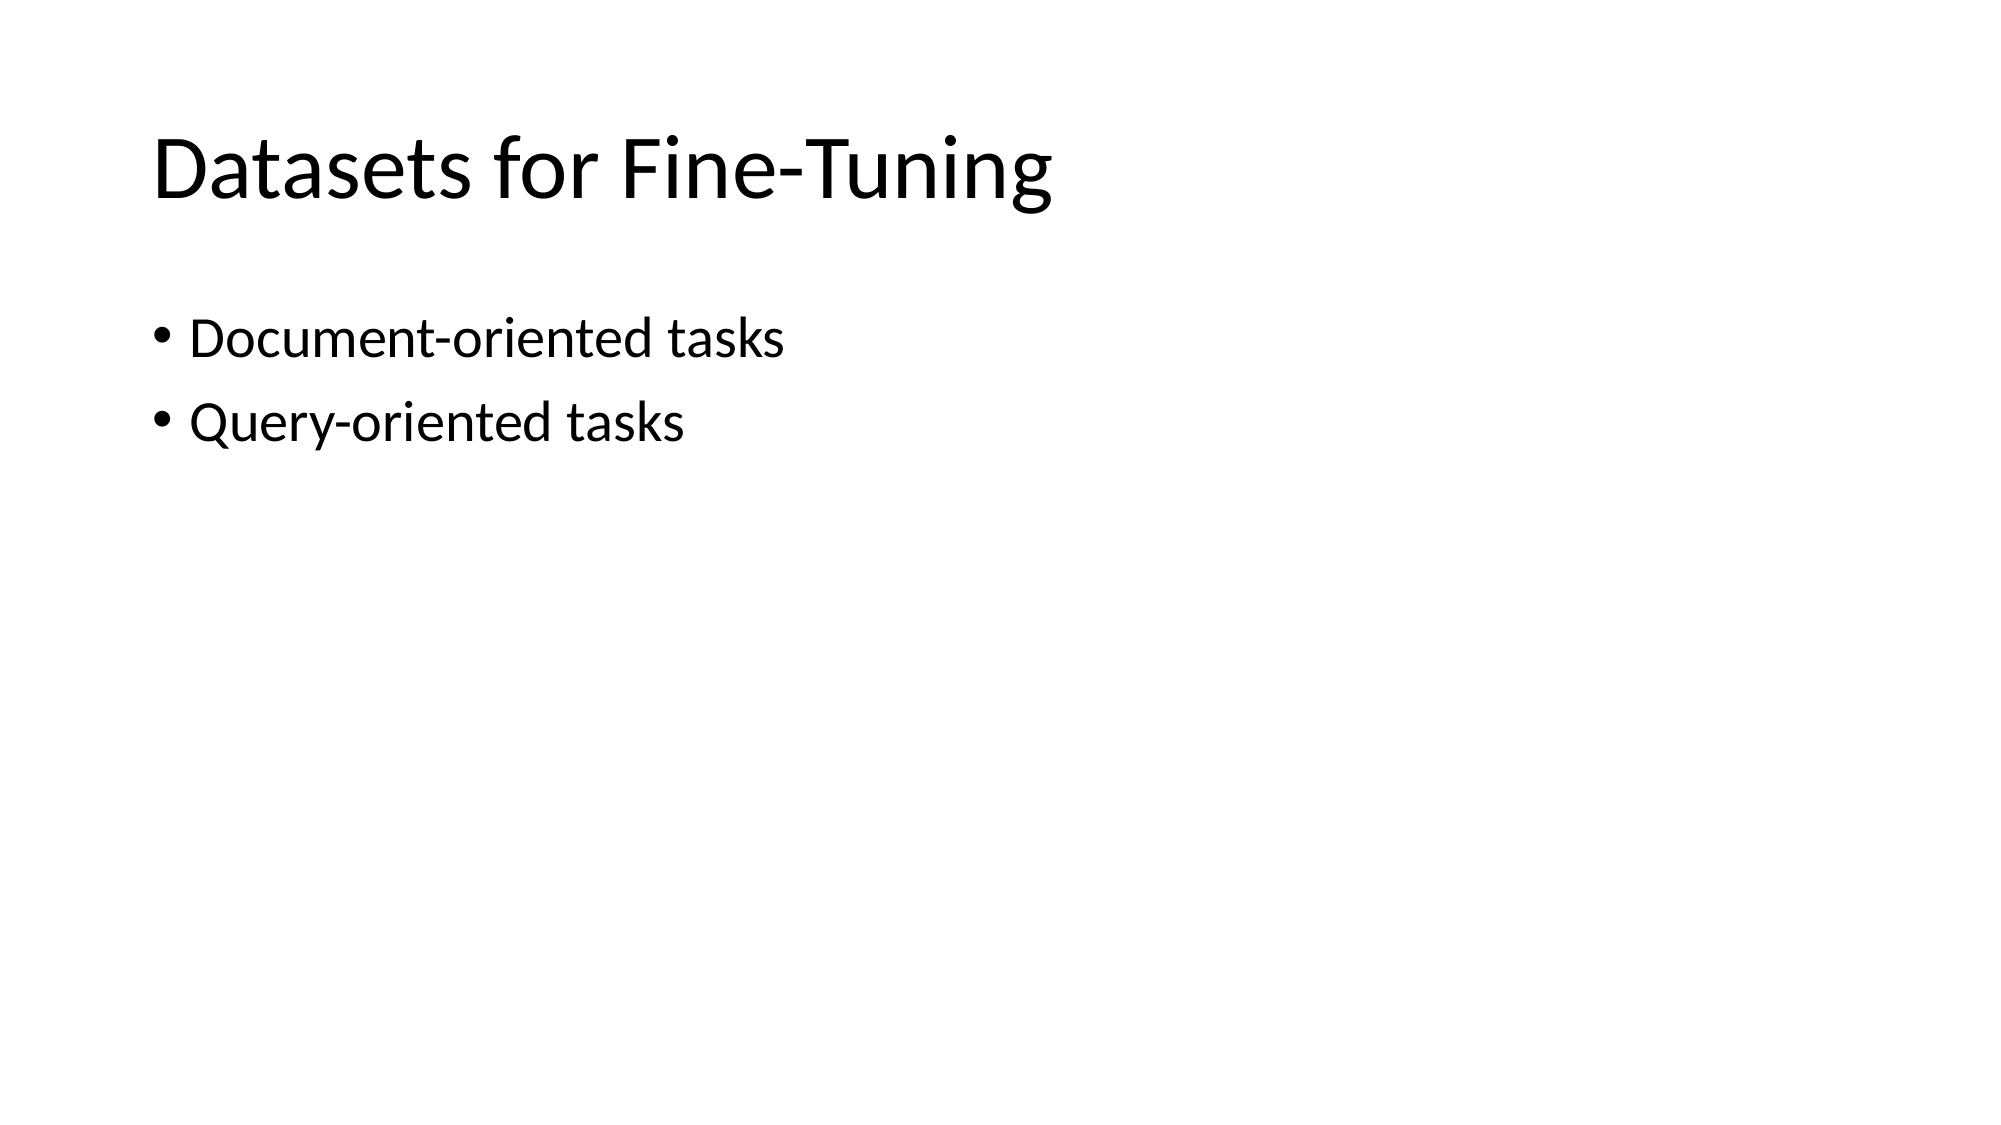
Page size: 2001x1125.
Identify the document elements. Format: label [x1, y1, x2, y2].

title [137, 59, 1863, 278]
list [137, 299, 1863, 1014]
